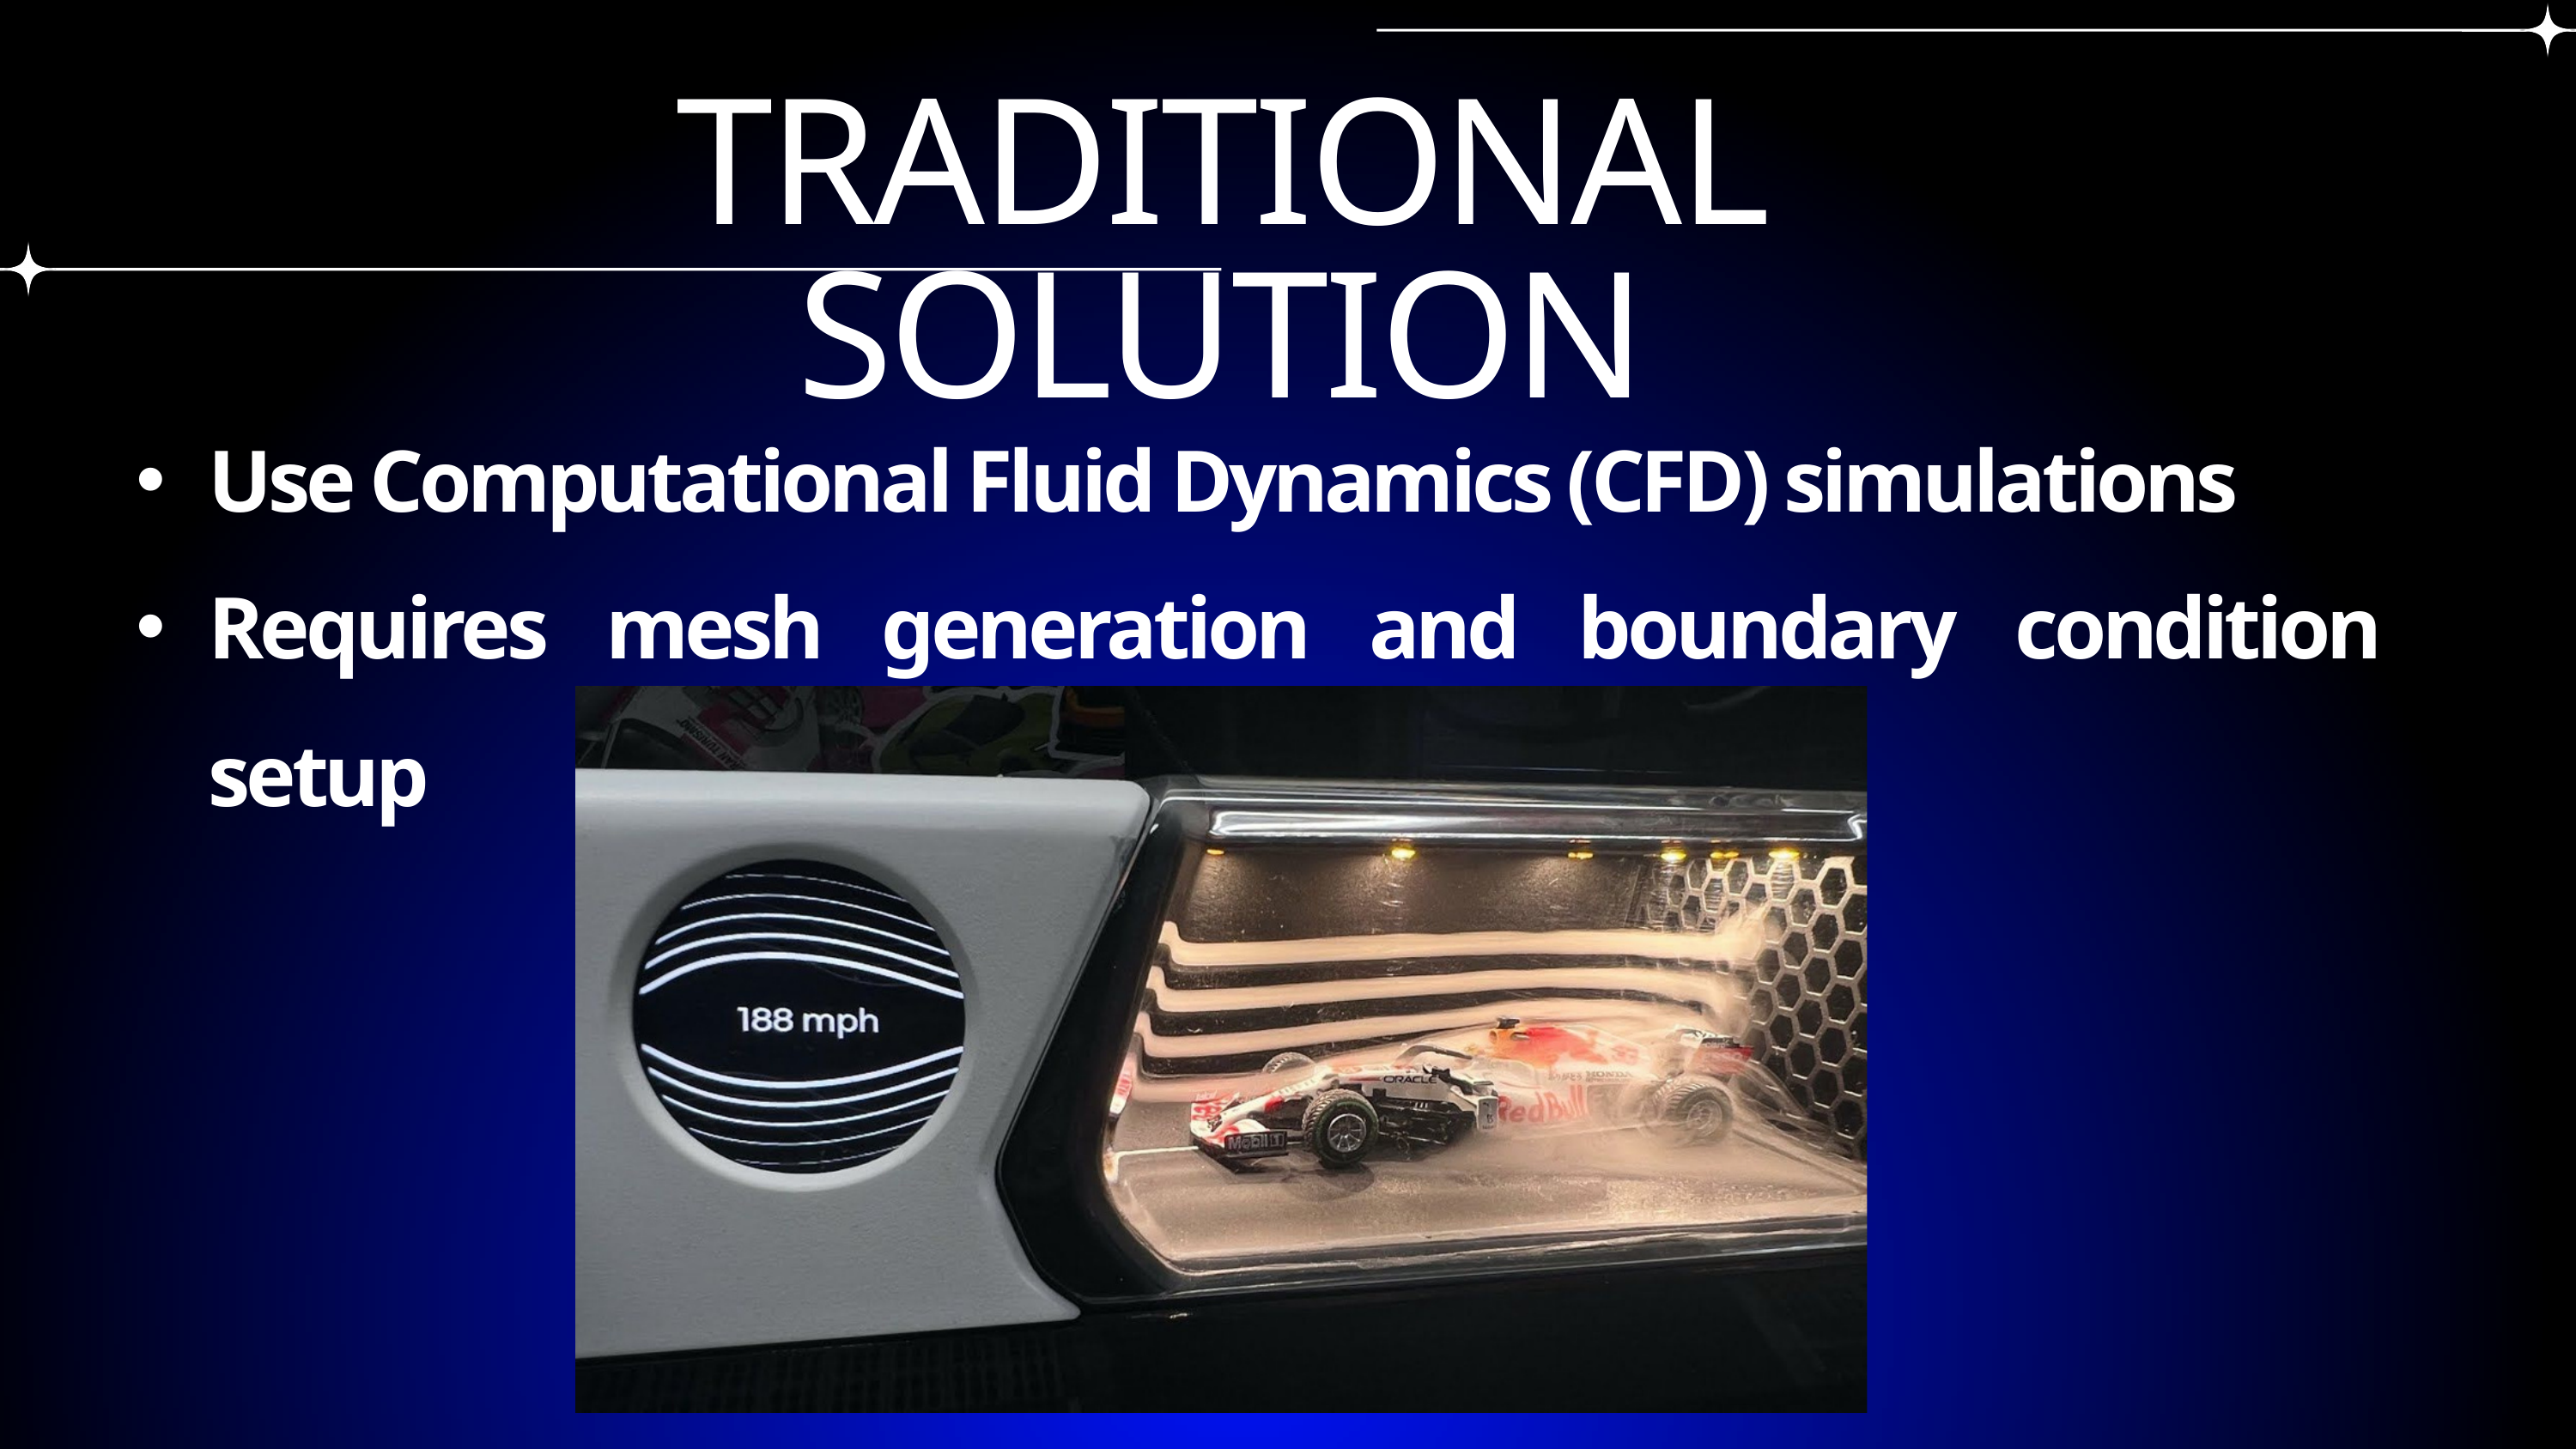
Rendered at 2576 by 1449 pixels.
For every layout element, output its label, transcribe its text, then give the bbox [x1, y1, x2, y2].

text_box [0, 0, 2549, 1449]
text_box TRADITIONAL SOLUTION [285, 86, 2157, 381]
text_box [2519, 2, 2576, 58]
text_box [0, 240, 57, 298]
text_box [575, 686, 1868, 1413]
text_box Use Computational Fluid Dynamics (CFD) simulations Requires mesh generation and boundary condition setup [64, 381, 2379, 1118]
